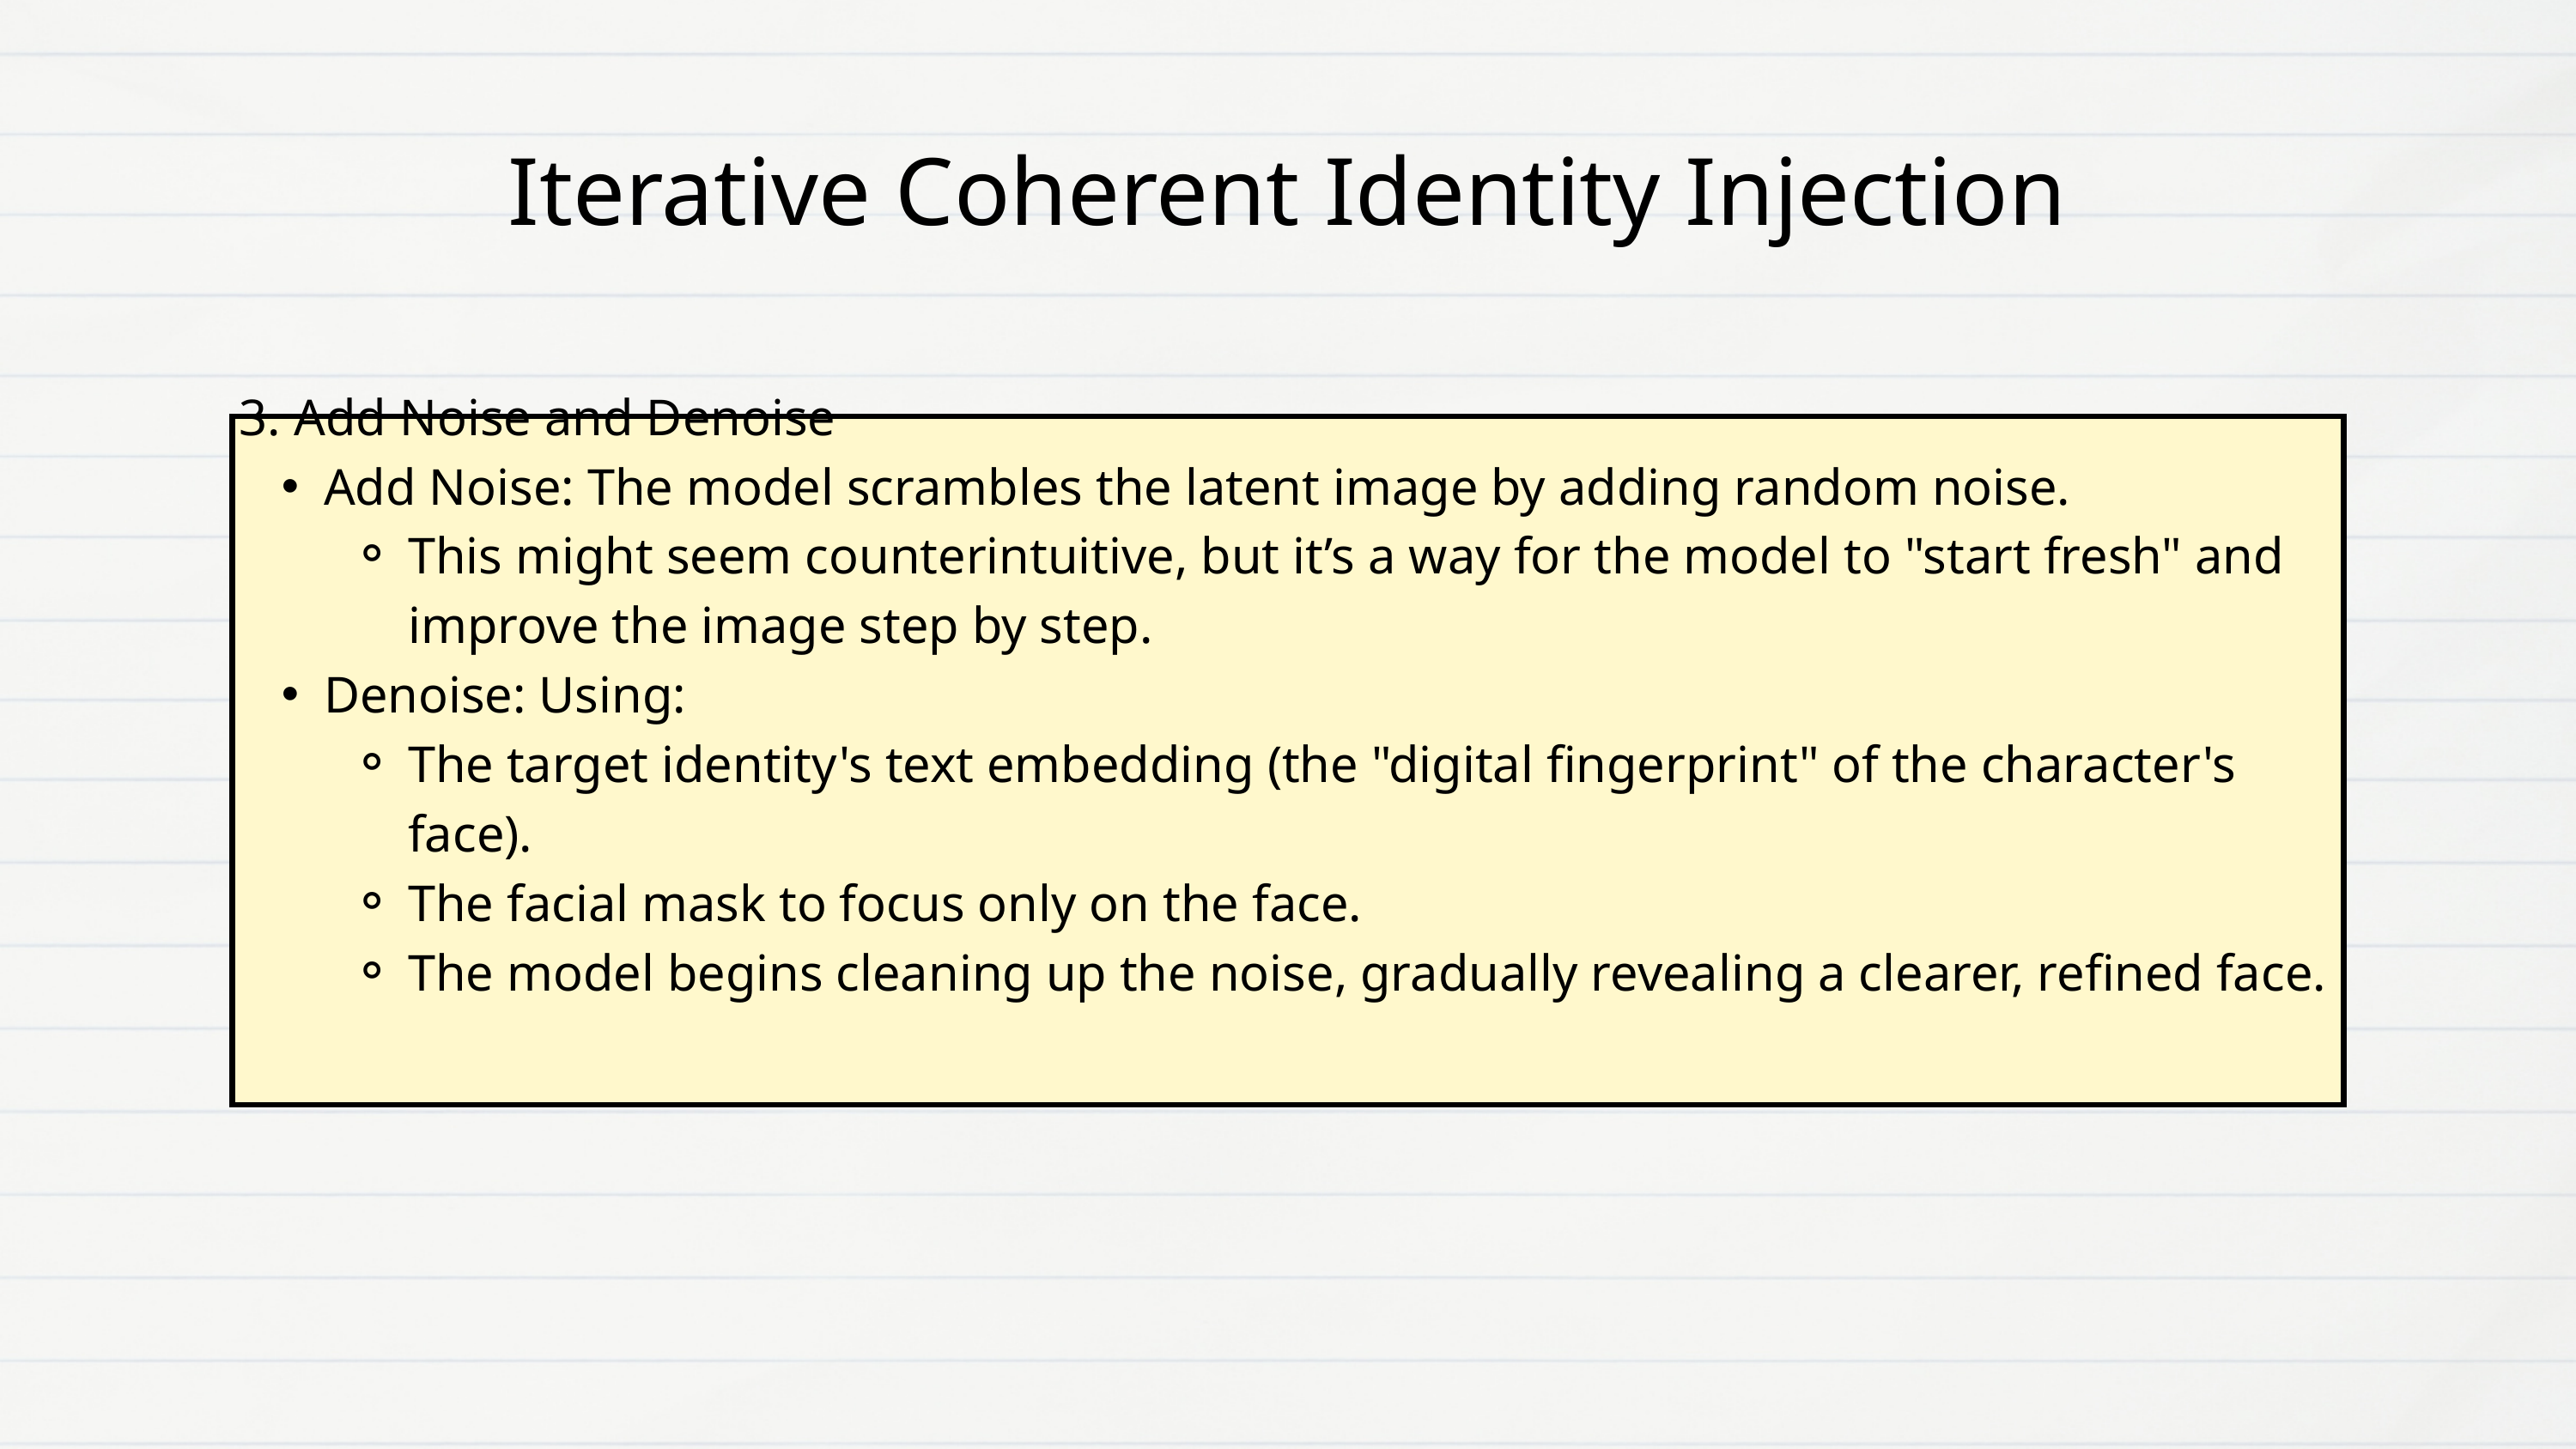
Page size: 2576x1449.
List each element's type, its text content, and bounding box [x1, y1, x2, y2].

text_box [0, 0, 2576, 1449]
text_box Iterative Coherent Identity Injection [456, 113, 2119, 244]
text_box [232, 415, 2344, 1105]
